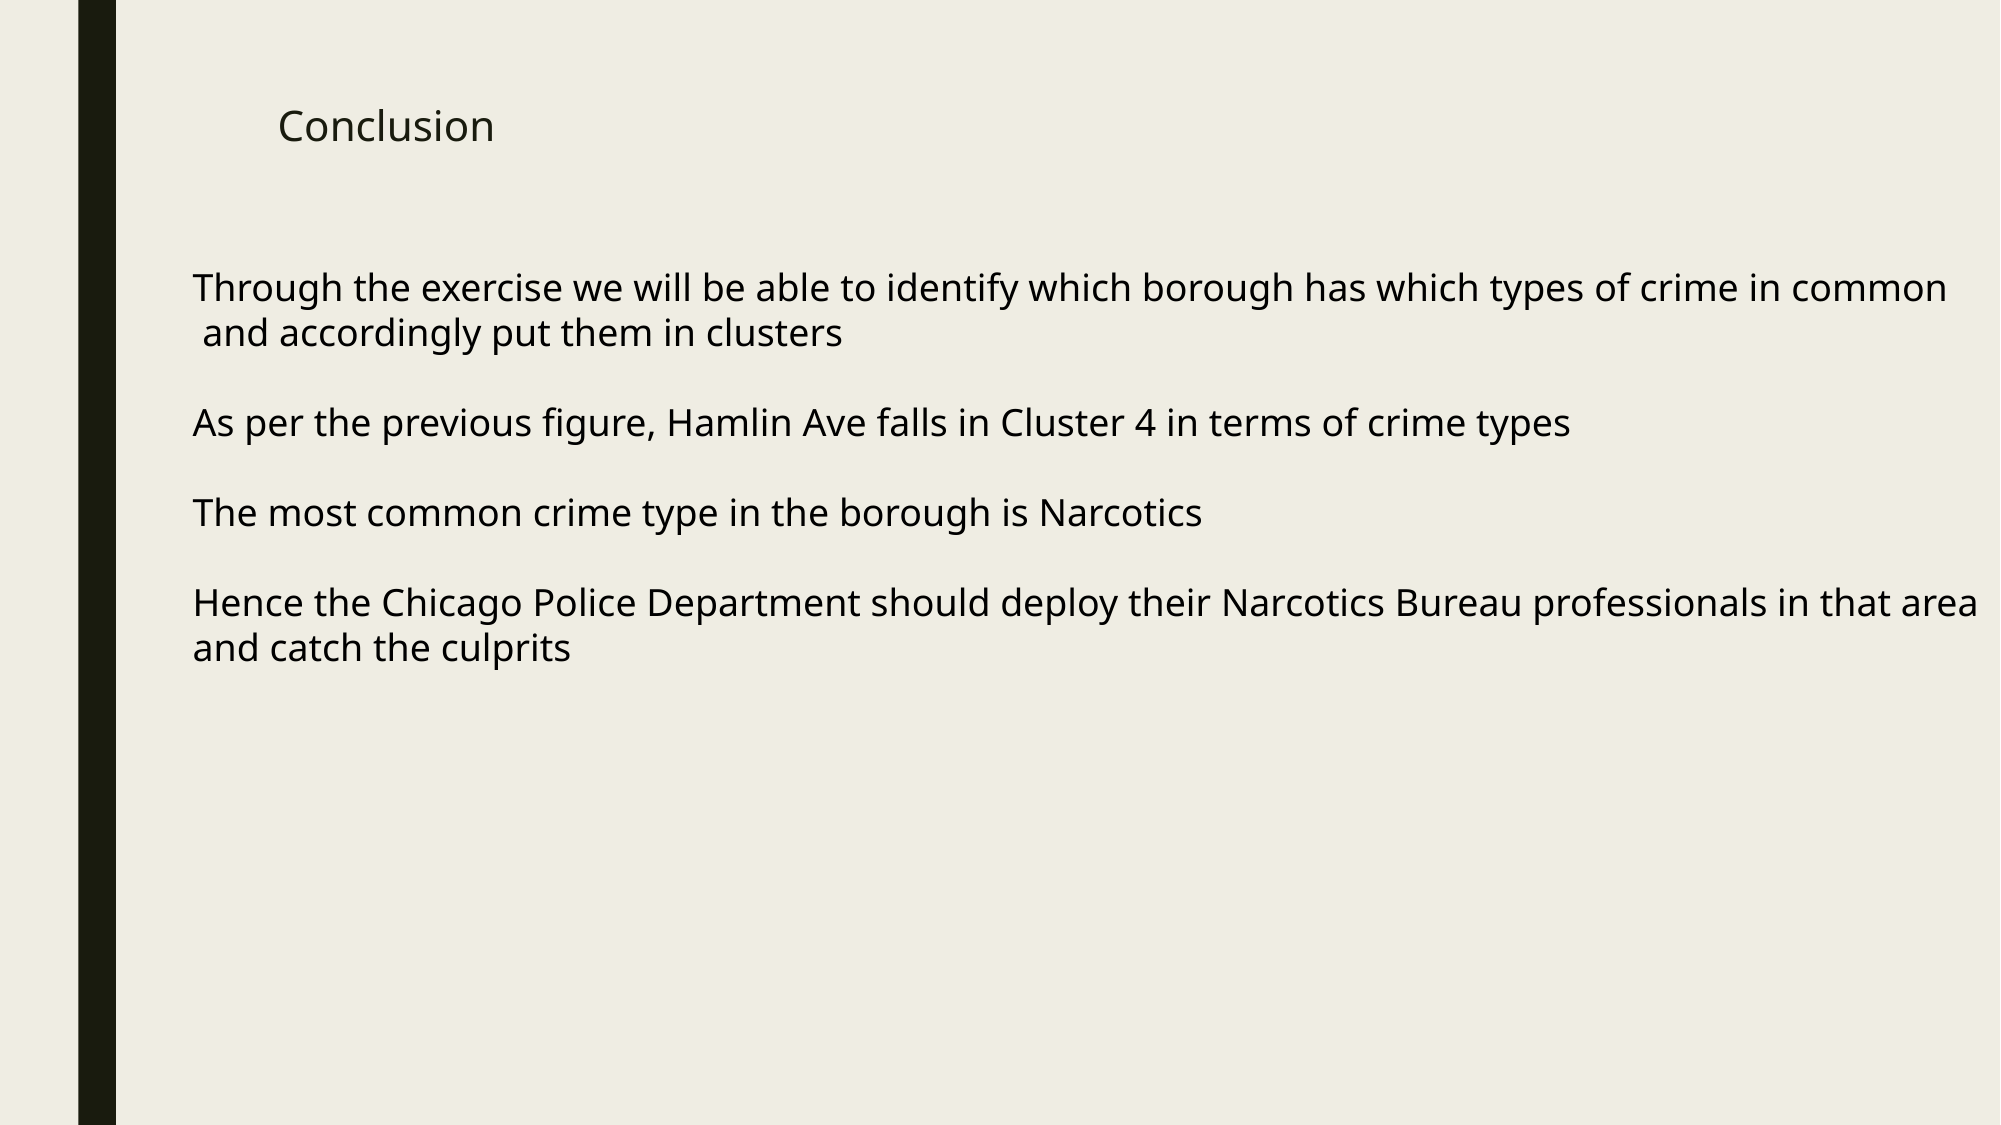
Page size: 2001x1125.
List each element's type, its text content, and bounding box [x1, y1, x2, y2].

text_box Through the exercise we will be able to identify which borough has which types of crime in common and accordingly put them in clusters As per the previous figure, Hamlin Ave falls in Cluster 4 in terms of crime types The most common crime type in the borough is Narcotics Hence the Chicago Police Department should deploy their Narcotics Bureau professionals in that area and catch the culprits [177, 256, 1996, 676]
title Conclusion [262, 98, 1838, 256]
